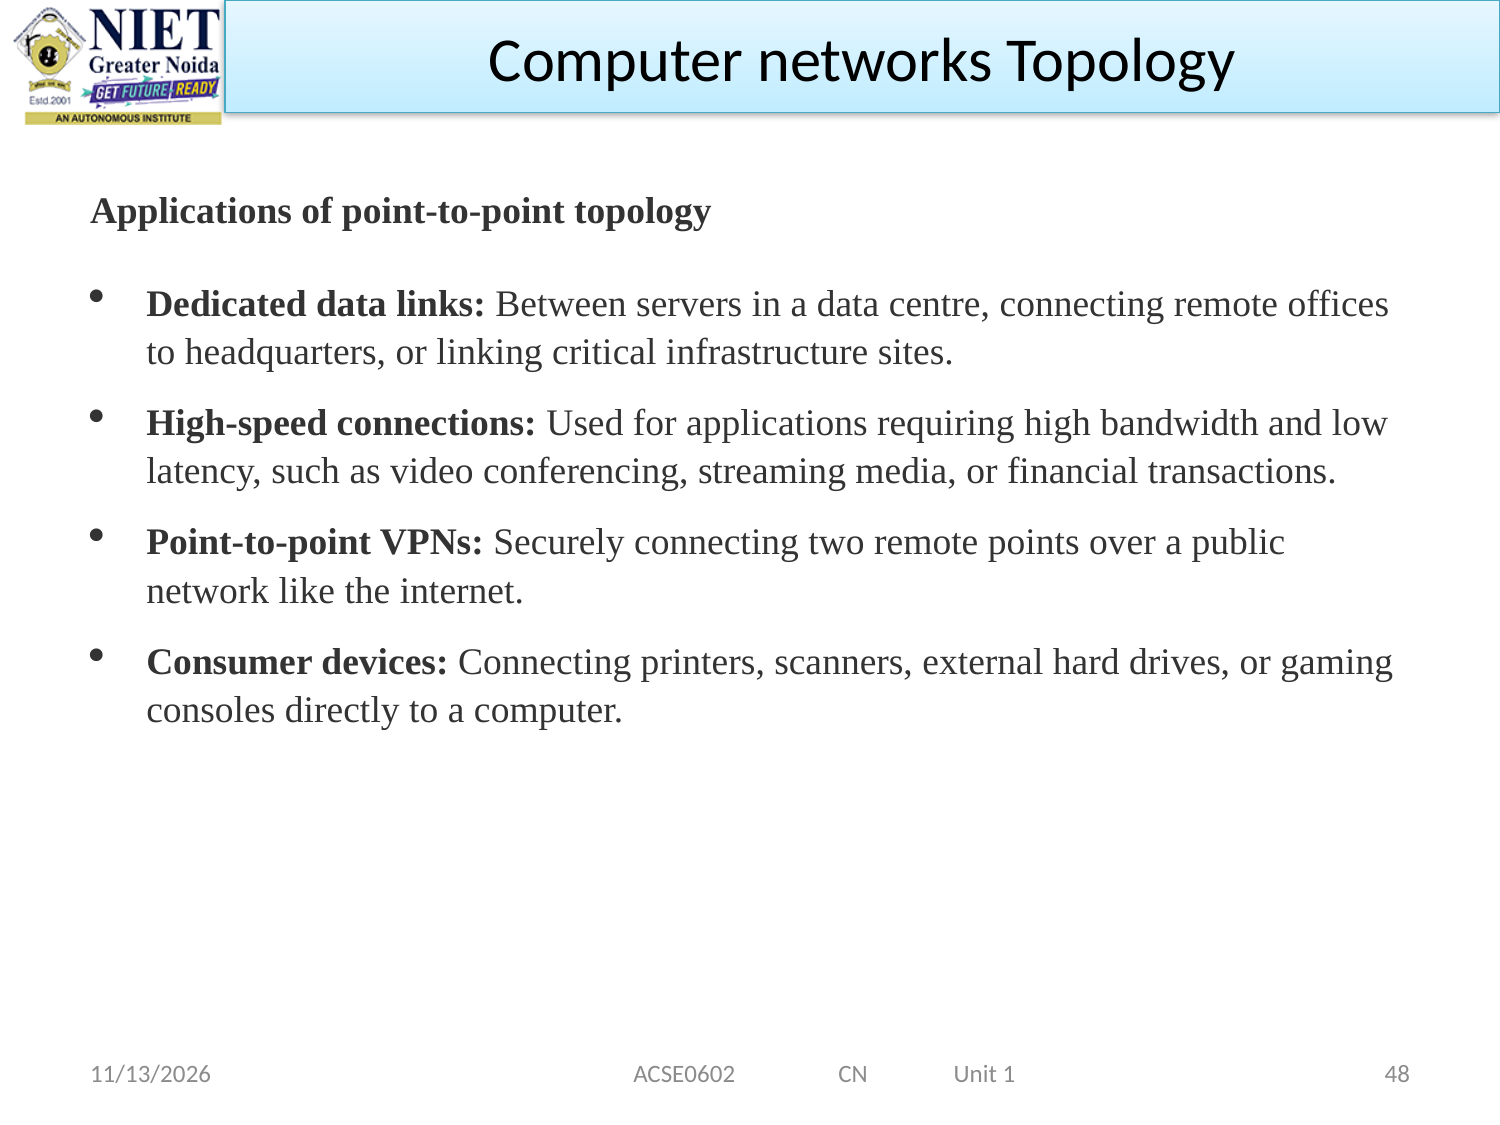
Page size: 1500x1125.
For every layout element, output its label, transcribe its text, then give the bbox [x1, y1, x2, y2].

text_box Computer networks Topology [224, 0, 1500, 113]
slide_number 48 [1238, 1043, 1425, 1103]
list Applications of point-to-point topology Dedicated data links: Between servers in a data centre, connecting remote offices to headquarters, or linking critical infrastructure sites. High-speed connections: Used for applications requiring high bandwidth and low latency, such as video conferencing, streaming media, or financial transactions. Point-to-point VPNs: Securely connecting two remote points over a public network like the internet. Consumer devices: Connecting printers, scanners, external hard drives, or gaming consoles directly to a computer. [75, 174, 1425, 1043]
footer ACSE0602 CN Unit 1 [412, 1043, 1238, 1103]
picture [13, 7, 222, 126]
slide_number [75, 1043, 412, 1103]
